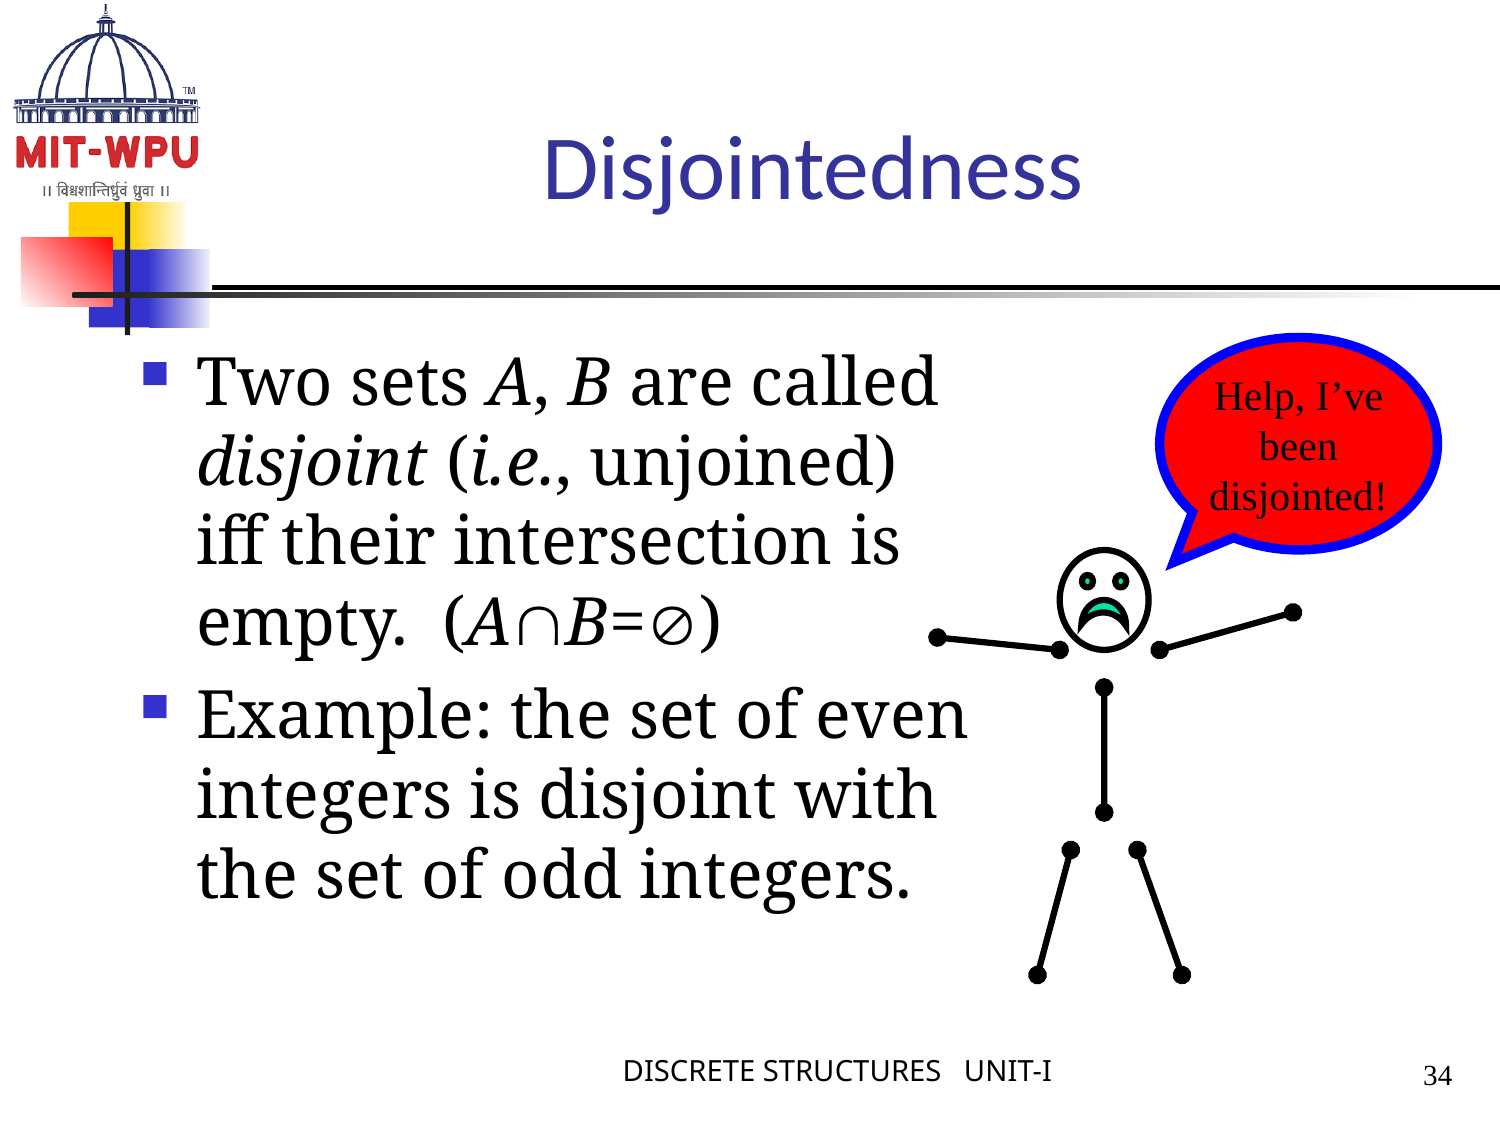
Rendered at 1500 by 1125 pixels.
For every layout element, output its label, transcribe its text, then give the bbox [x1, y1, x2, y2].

picture [12, 4, 222, 202]
list Two sets A, B are called disjoint (i.e., unjoined) iff their intersection is empty. (AB=) Example: the set of even integers is disjoint with the set of odd integers. [124, 330, 1470, 1007]
title Disjointedness [188, 34, 1438, 226]
footer DISCRETE STRUCTURES UNIT-I [600, 1024, 1075, 1100]
slide_number 34 [1155, 1024, 1468, 1100]
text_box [937, 337, 1438, 976]
